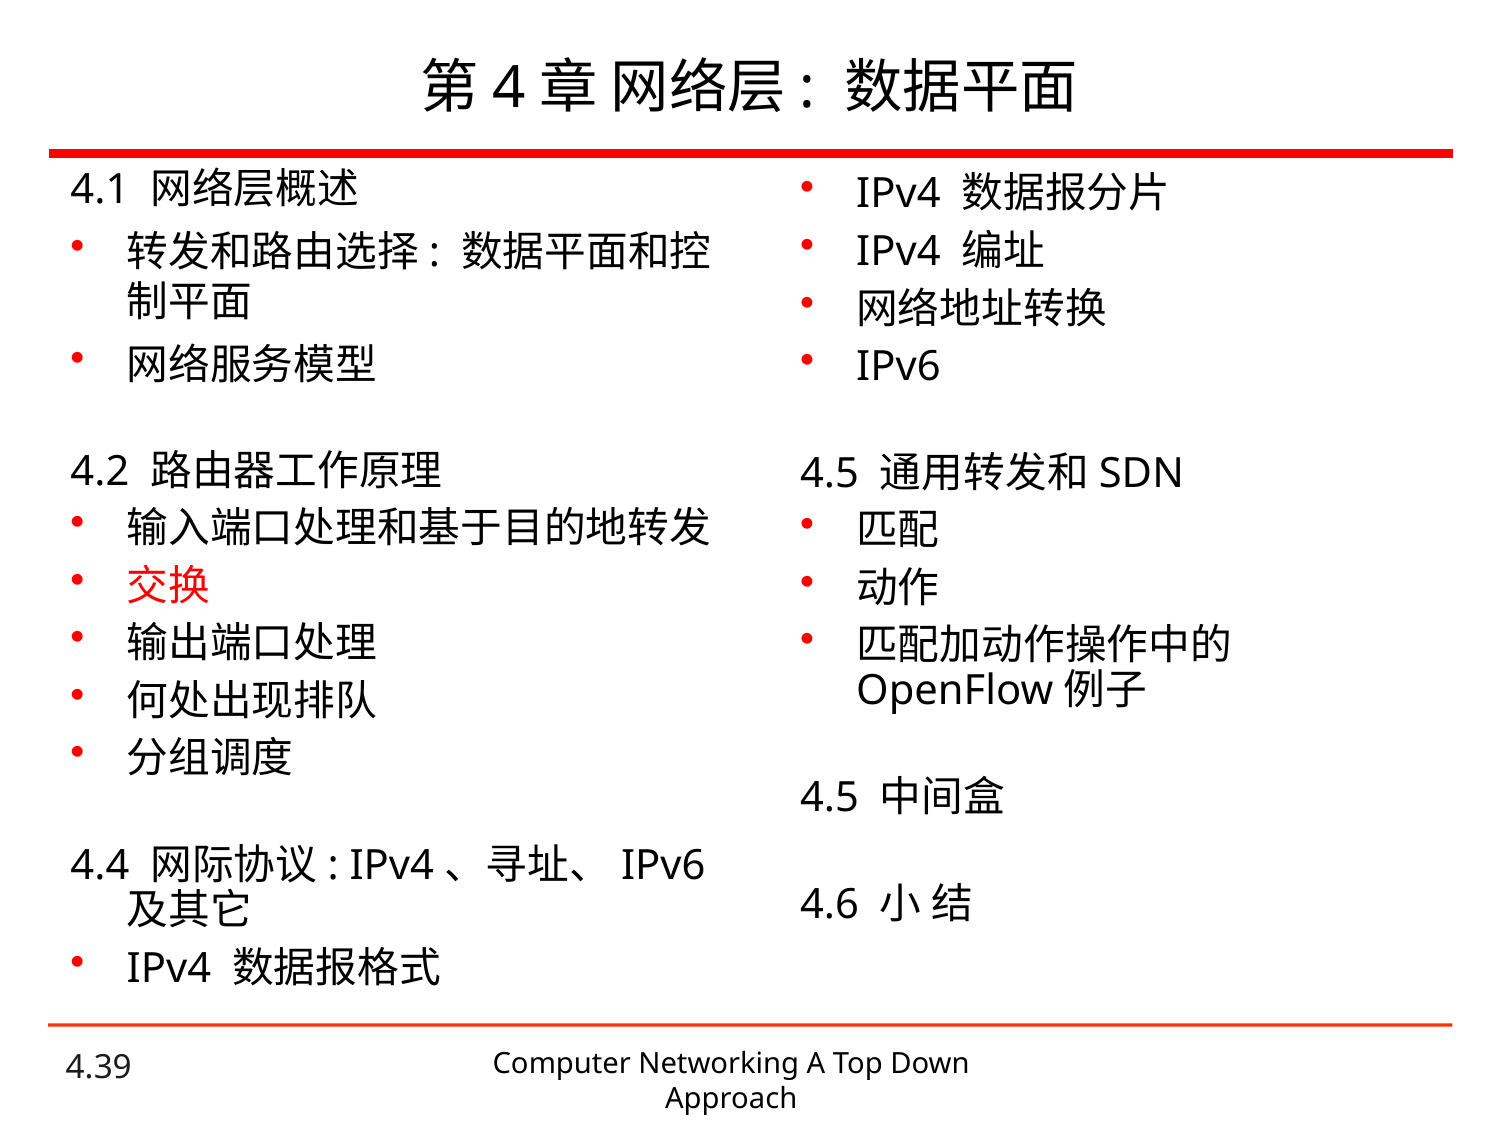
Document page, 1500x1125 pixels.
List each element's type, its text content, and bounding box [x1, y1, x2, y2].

title 第4章 网络层: 数据平面 [55, 31, 1443, 138]
list IPv4 数据报分片 IPv4 编址 网络地址转换 IPv6 4.5 通用转发和SDN 匹配 动作 匹配加动作操作中的OpenFlow例子 4.5 中间盒 4.6 小 结 [784, 164, 1443, 1022]
list 4.1 网络层概述 转发和路由选择: 数据平面和控制平面 网络服务模型 4.2 路由器工作原理 输入端口处理和基于目的地转发 交换 输出端口处理 何处出现排队 分组调度 4.4 网际协议: IPv4、寻址、IPv6及其它 IPv4 数据报格式 [55, 159, 754, 1022]
